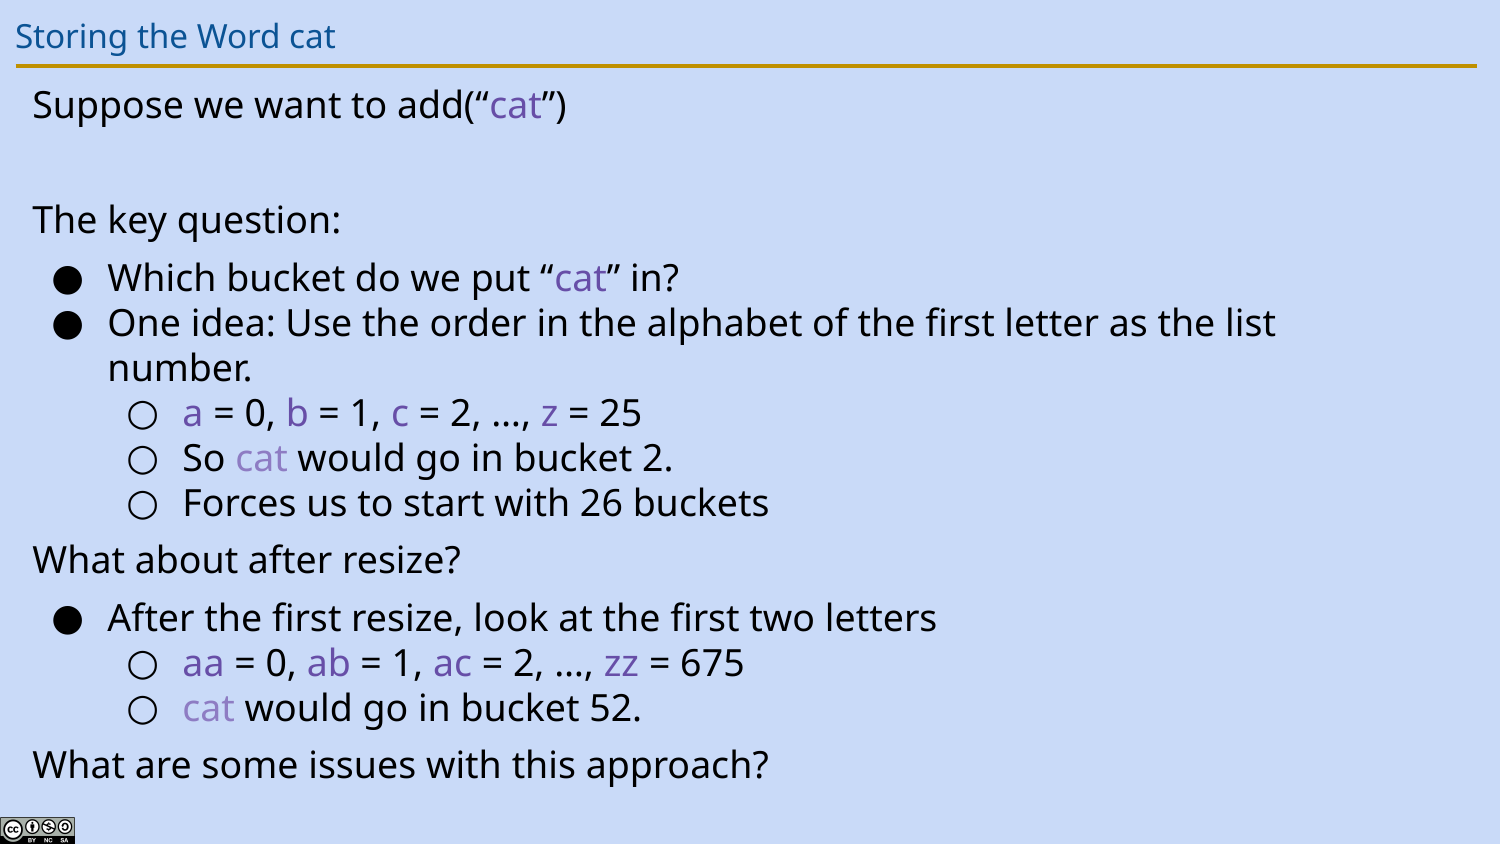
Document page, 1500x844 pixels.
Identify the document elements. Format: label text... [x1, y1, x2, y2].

list Suppose we want to add(“cat”) The key question: Which bucket do we put “cat” in? One idea: Use the order in the alphabet of the first letter as the list number. a = 0, b = 1, c = 2, …, z = 25 So cat would go in bucket 2. Forces us to start with 26 buckets What about after resize? After the first resize, look at the first two letters aa = 0, ab = 1, ac = 2, …, zz = 675 cat would go in bucket 52. What are some issues with this approach? [17, 65, 1416, 772]
title Storing the Word cat [0, 0, 1398, 65]
picture [0, 817, 75, 844]
